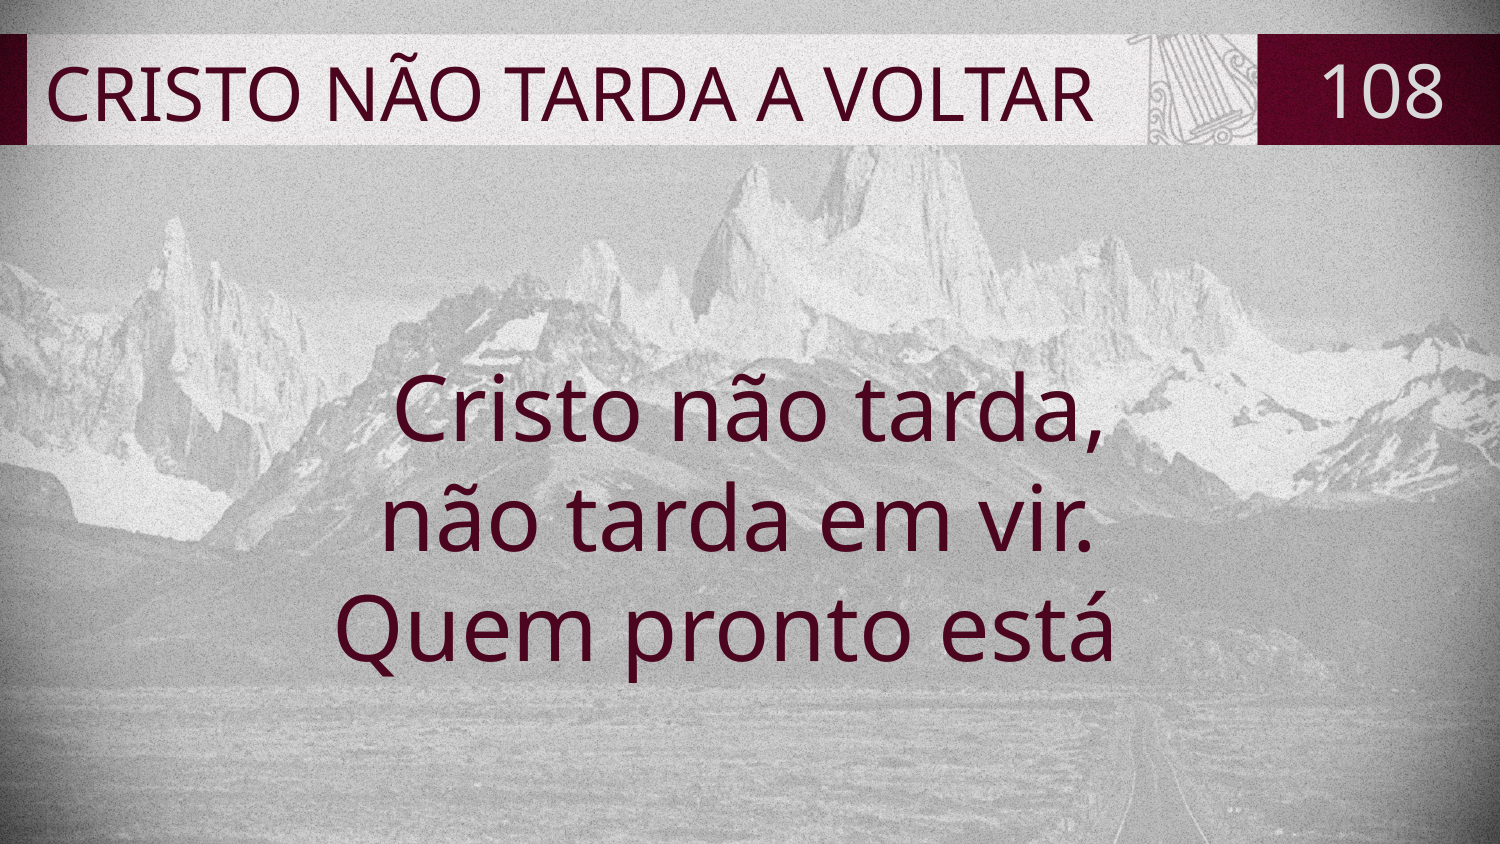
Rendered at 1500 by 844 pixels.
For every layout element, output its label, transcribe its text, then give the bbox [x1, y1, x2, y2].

list 108 [1281, 36, 1483, 143]
title CRISTO NÃO TARDA A VOLTAR [29, 33, 1258, 151]
picture [0, 0, 1500, 185]
list Cristo não tarda, não tarda em vir. Quem pronto está [0, 185, 1500, 844]
